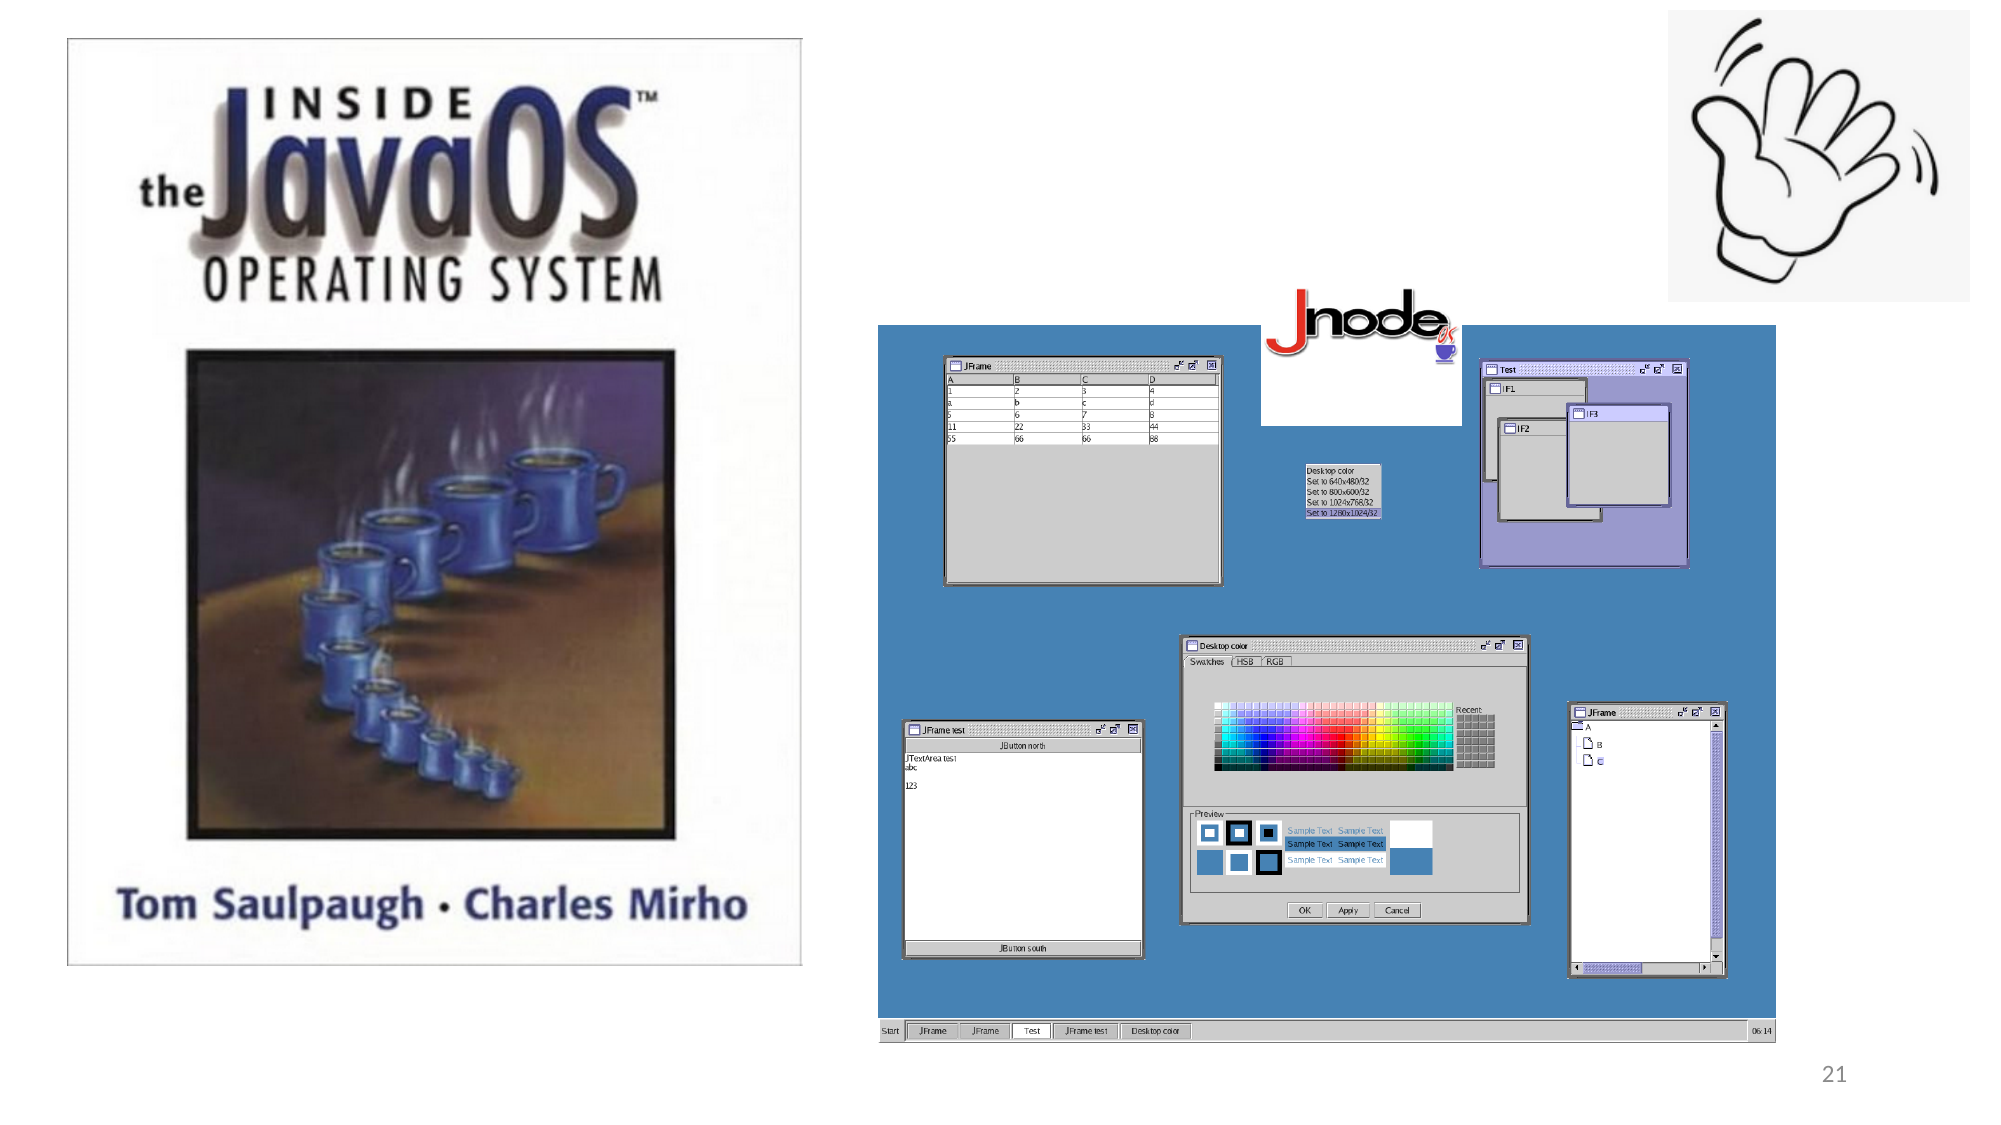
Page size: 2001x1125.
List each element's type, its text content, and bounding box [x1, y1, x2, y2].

picture [878, 225, 1776, 1043]
slide_number 21 [1412, 1042, 1863, 1103]
picture [1668, 10, 1970, 302]
picture [67, 38, 803, 966]
